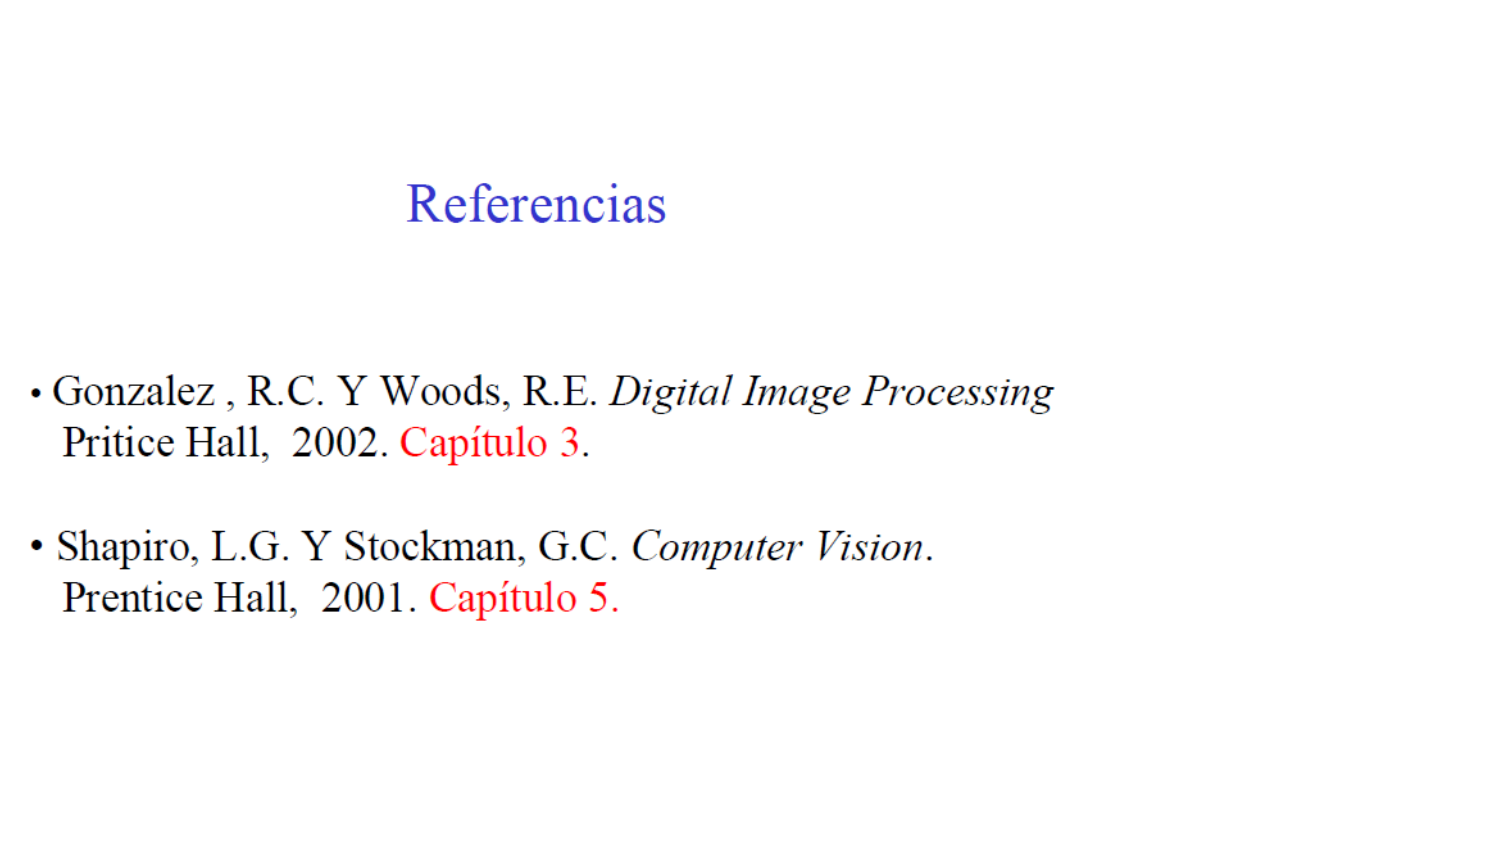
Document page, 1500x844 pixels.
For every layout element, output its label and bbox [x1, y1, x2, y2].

picture [29, 173, 1074, 632]
